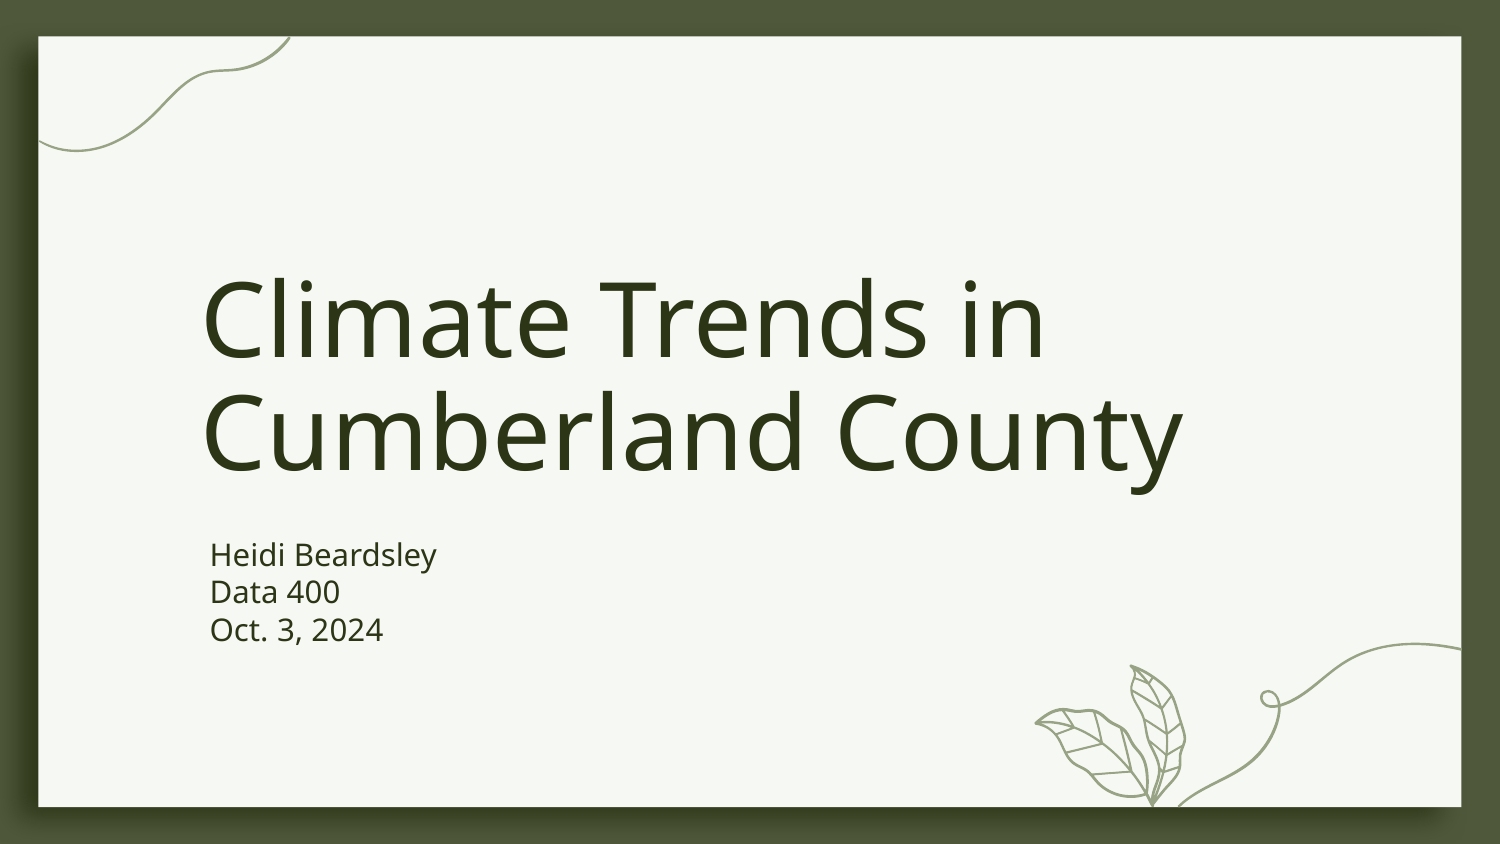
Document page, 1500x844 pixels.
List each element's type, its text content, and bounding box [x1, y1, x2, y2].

subtitle Heidi Beardsley Data 400 Oct. 3, 2024 [194, 519, 1125, 660]
title Climate Trends in Cumberland County [185, 243, 1331, 508]
